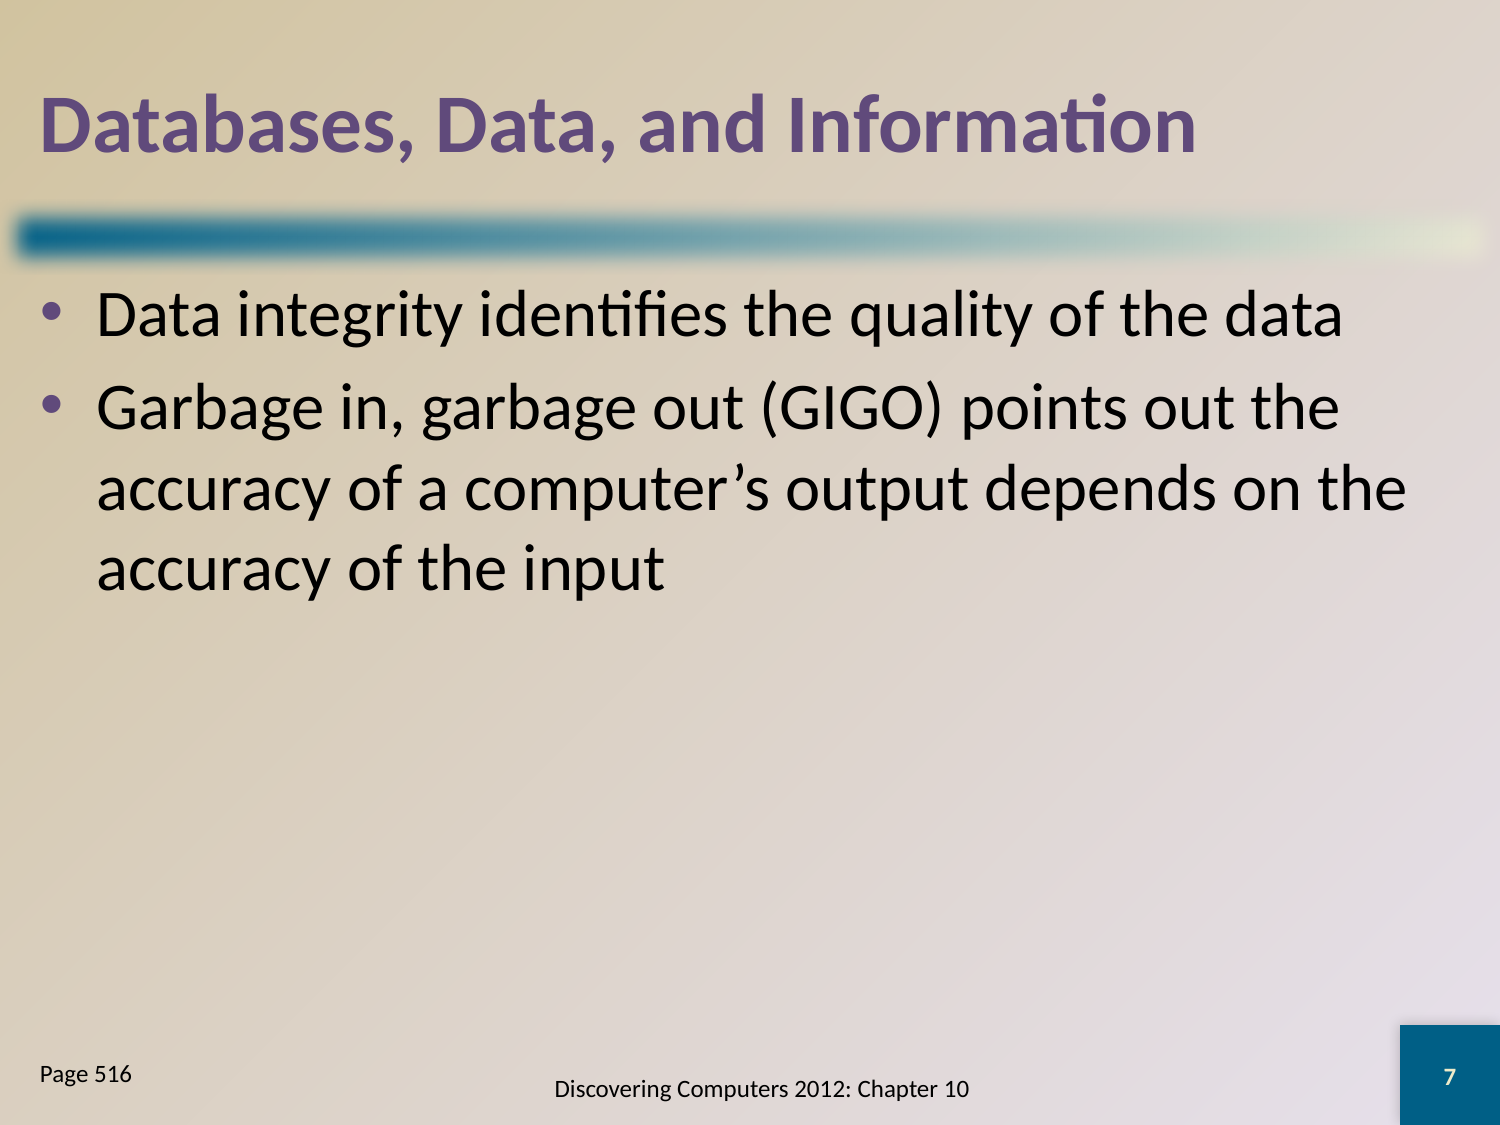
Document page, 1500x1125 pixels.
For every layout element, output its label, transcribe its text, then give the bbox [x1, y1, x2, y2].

footer Discovering Computers 2012: Chapter 10 [450, 1050, 1075, 1125]
slide_number 7 [1400, 1025, 1500, 1125]
list Data integrity identifies the quality of the data Garbage in, garbage out (GIGO) points out the accuracy of a computer’s output depends on the accuracy of the input [24, 262, 1475, 1025]
list Page 516 [24, 1050, 300, 1125]
title Databases, Data, and Information [24, 24, 1475, 213]
